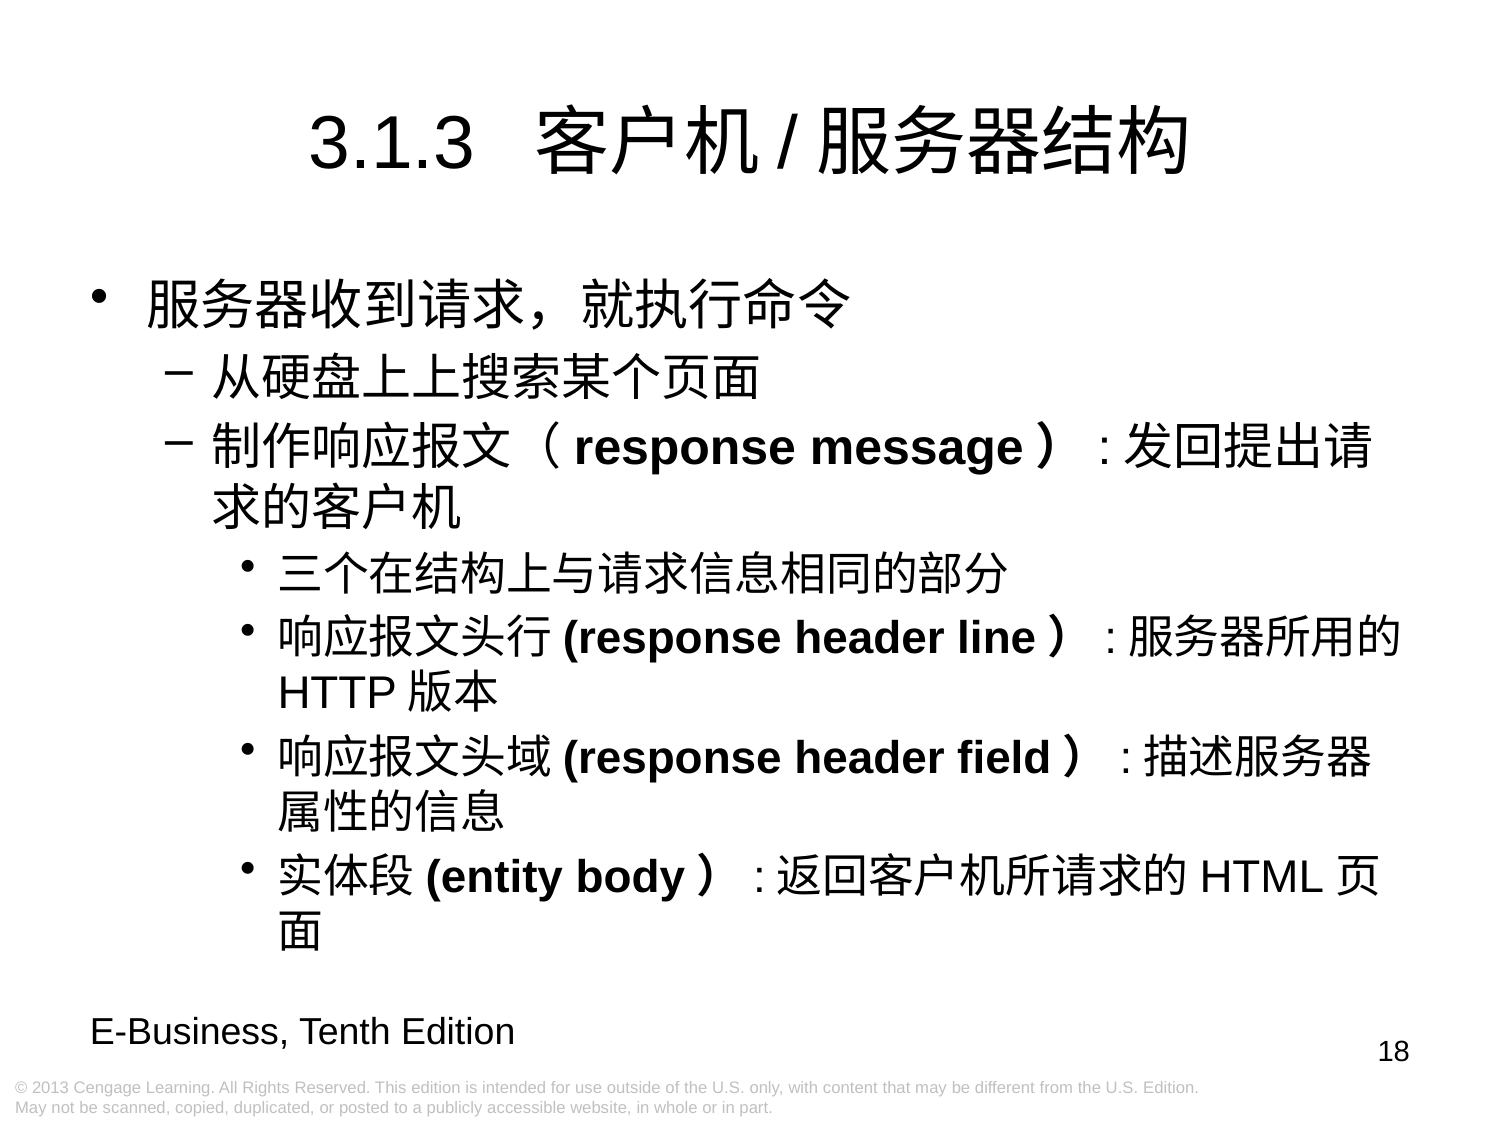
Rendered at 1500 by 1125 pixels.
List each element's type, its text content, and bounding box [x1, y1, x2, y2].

slide_number 18 [1074, 1024, 1426, 1103]
list 服务器收到请求，就执行命令 从硬盘上上搜索某个页面 制作响应报文（response message）:发回提出请求的客户机 三个在结构上与请求信息相同的部分 响应报文头行(response header line）:服务器所用的HTTP版本 响应报文头域(response header field）:描述服务器属性的信息 实体段(entity body）:返回客户机所请求的HTML页面 [75, 262, 1425, 1005]
title 3.1.3 客户机/服务器结构 [75, 45, 1425, 233]
